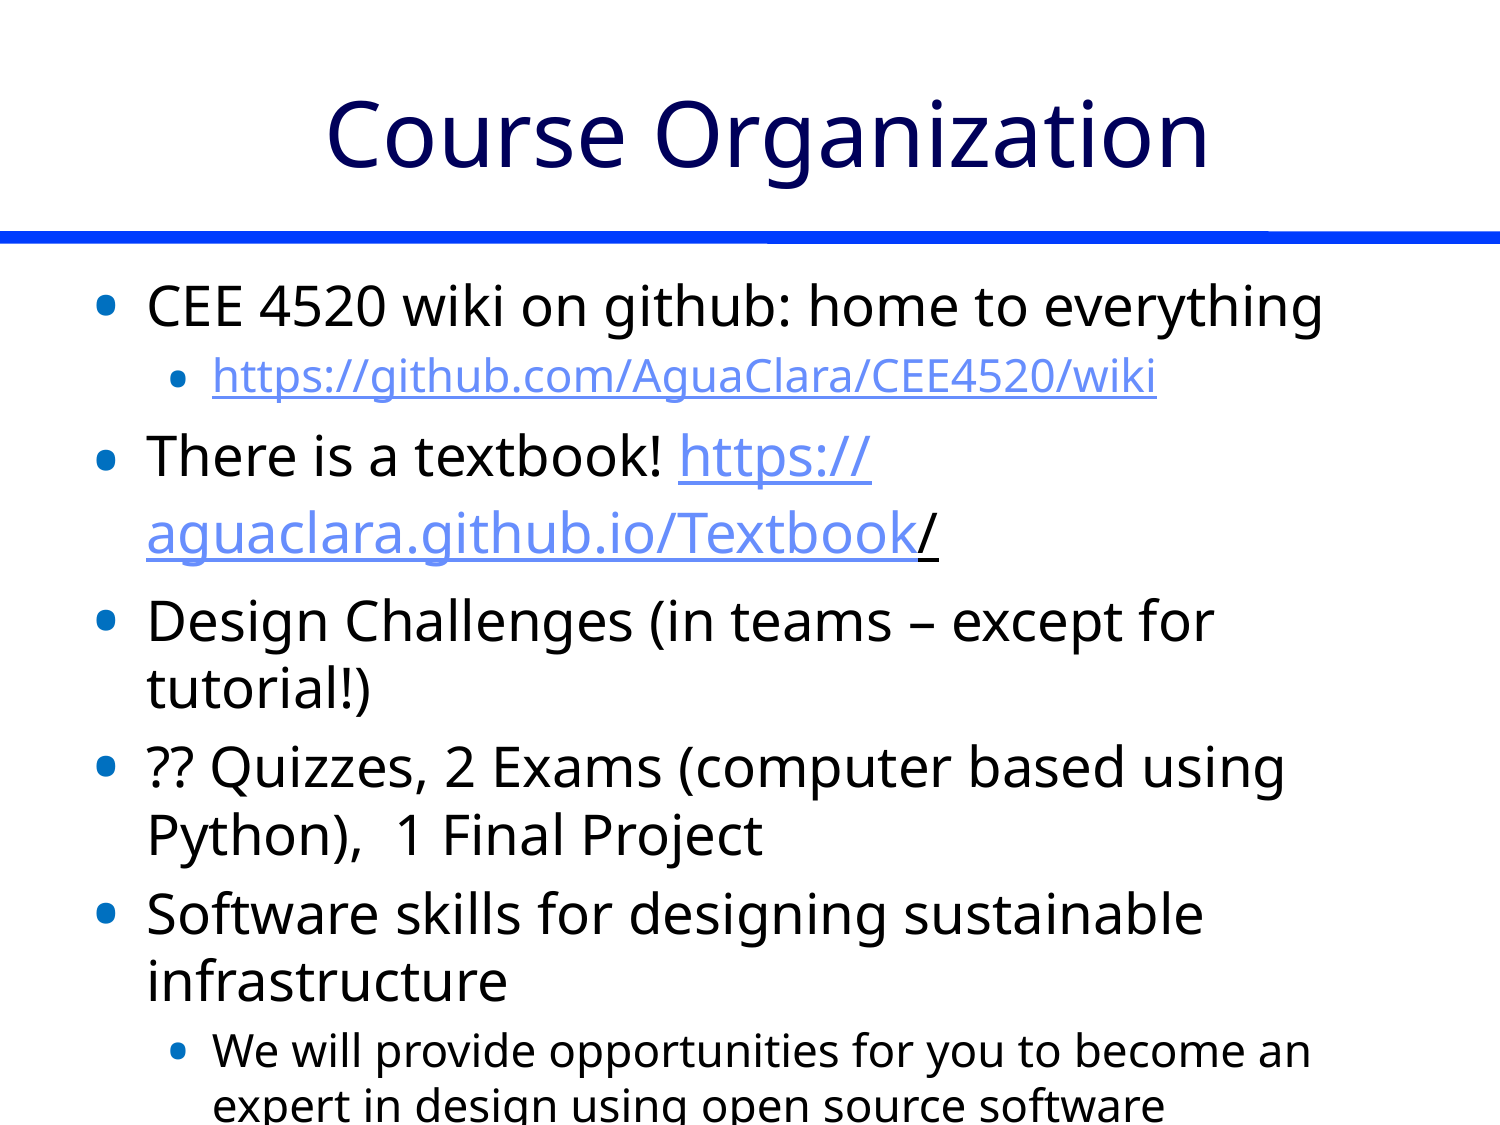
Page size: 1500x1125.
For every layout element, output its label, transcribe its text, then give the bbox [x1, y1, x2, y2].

title Course Organization [75, 37, 1463, 225]
list CEE 4520 wiki on github: home to everything https://github.com/AguaClara/CEE4520/wiki There is a textbook! https://aguaclara.github.io/Textbook/ Design Challenges (in teams – except for tutorial!) ?? Quizzes, 2 Exams (computer based using Python), 1 Final Project Software skills for designing sustainable infrastructure We will provide opportunities for you to become an expert in design using open source software [74, 262, 1426, 1006]
